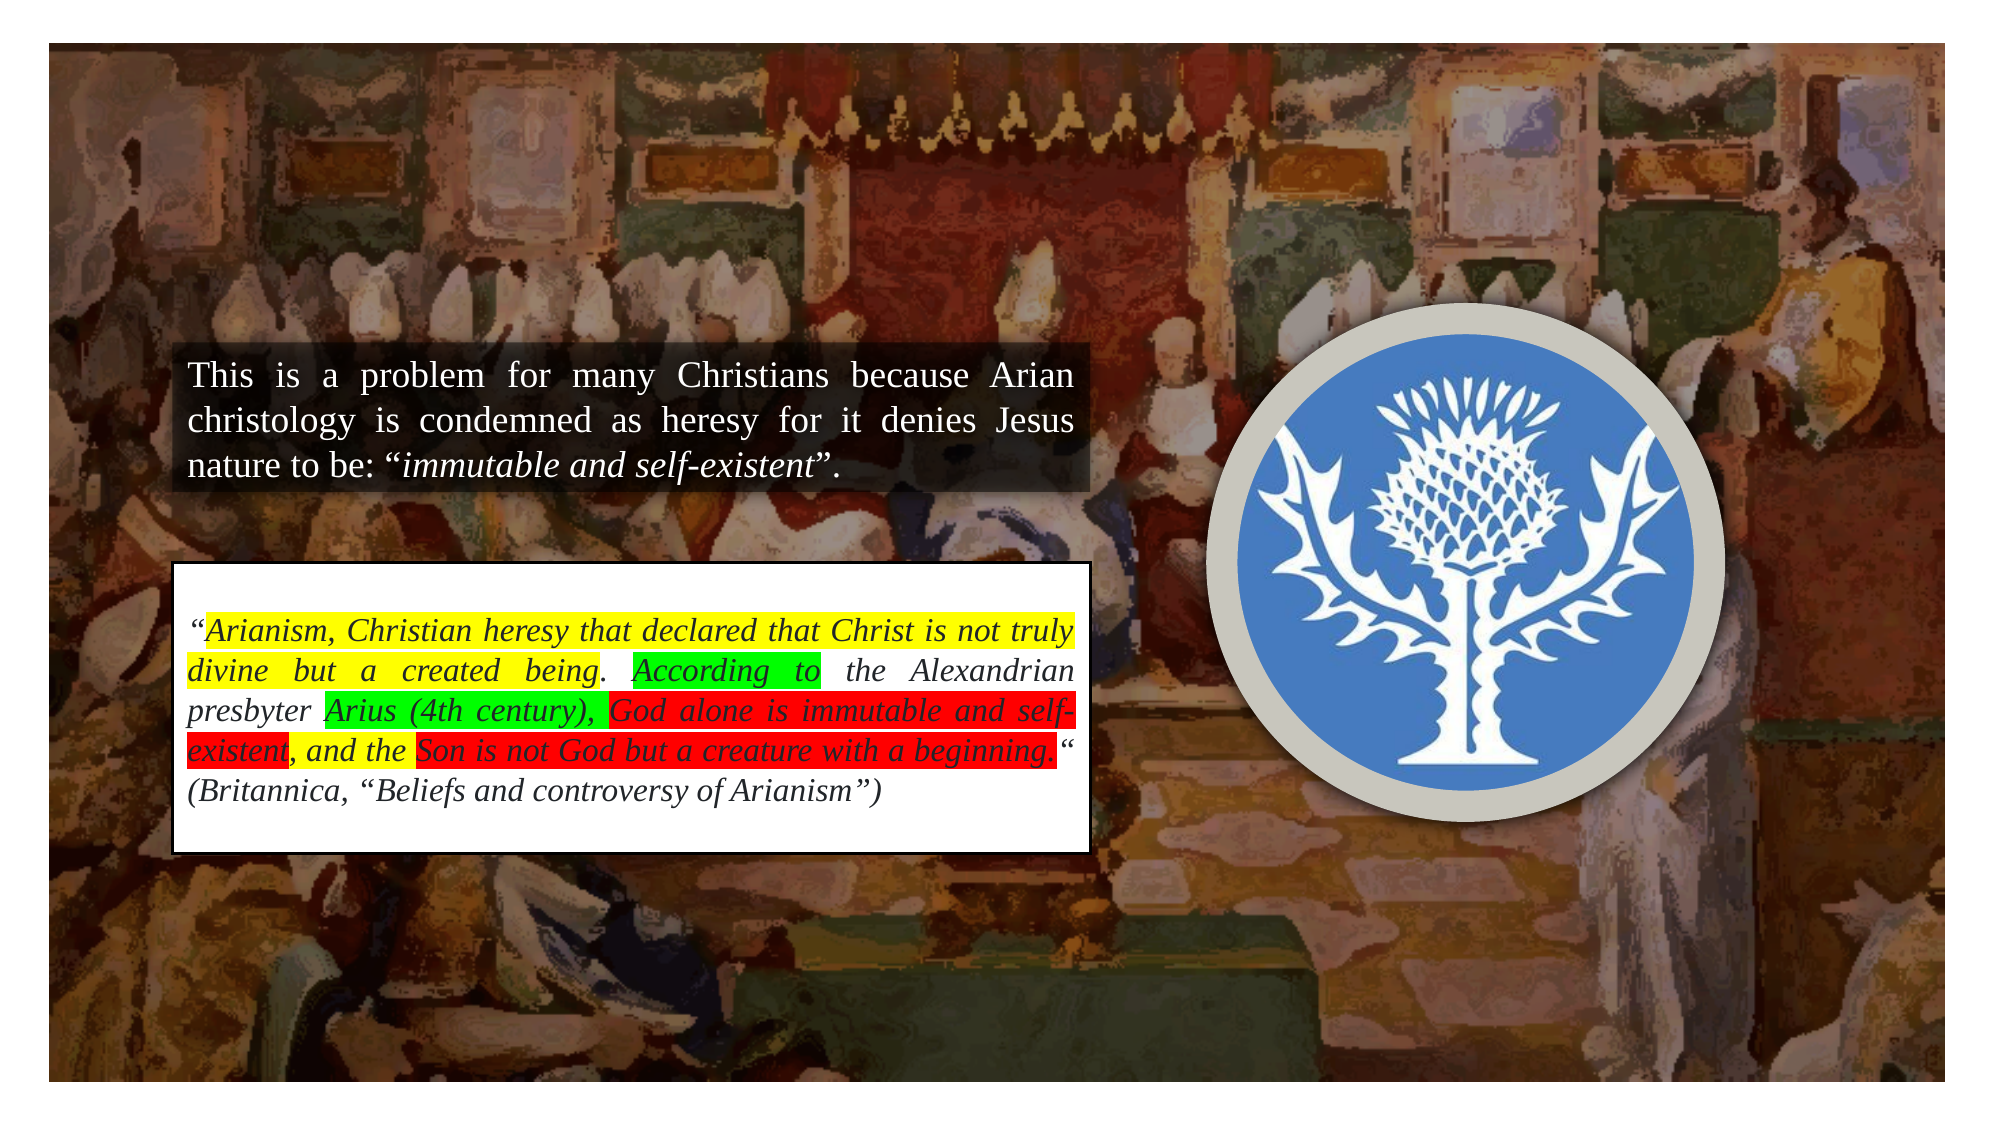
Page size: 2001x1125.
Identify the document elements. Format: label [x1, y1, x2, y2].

picture [49, 43, 1946, 1082]
